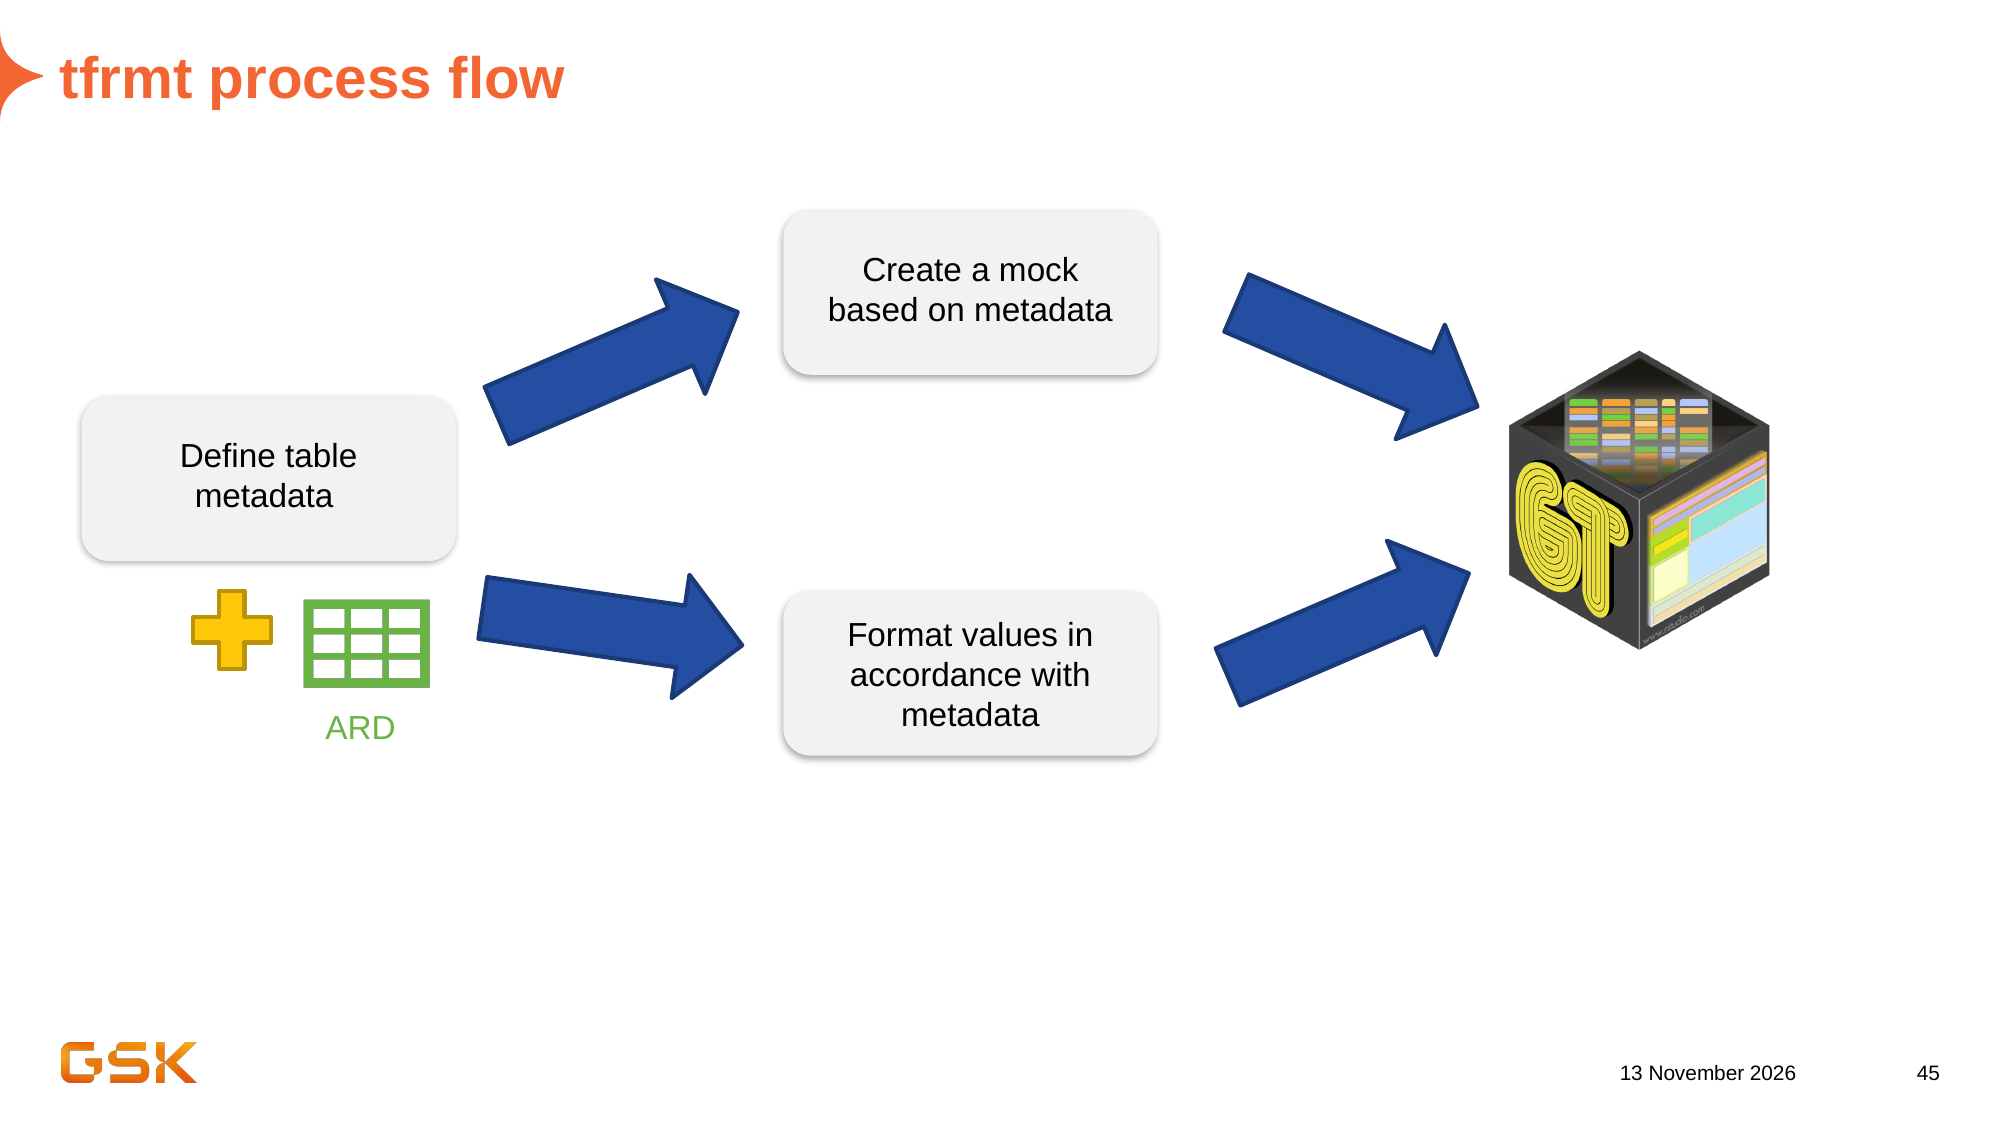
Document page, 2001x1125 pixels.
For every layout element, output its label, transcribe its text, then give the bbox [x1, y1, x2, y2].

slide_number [1340, 1040, 1797, 1085]
text_box Format values in accordance with metadata [782, 590, 1159, 757]
text_box [1222, 272, 1480, 442]
text_box ARD [295, 721, 446, 827]
slide_number 45 [1851, 1040, 1940, 1085]
title tfrmt process flow [59, 39, 1940, 111]
text_box [1213, 538, 1471, 708]
picture [1509, 349, 1770, 650]
text_box Define table metadata [80, 395, 457, 562]
text_box Create a mock based on metadata [782, 209, 1159, 376]
text_box [482, 277, 740, 447]
picture [61, 1042, 197, 1083]
text_box [476, 572, 745, 700]
picture [291, 567, 442, 719]
text_box [191, 589, 273, 671]
